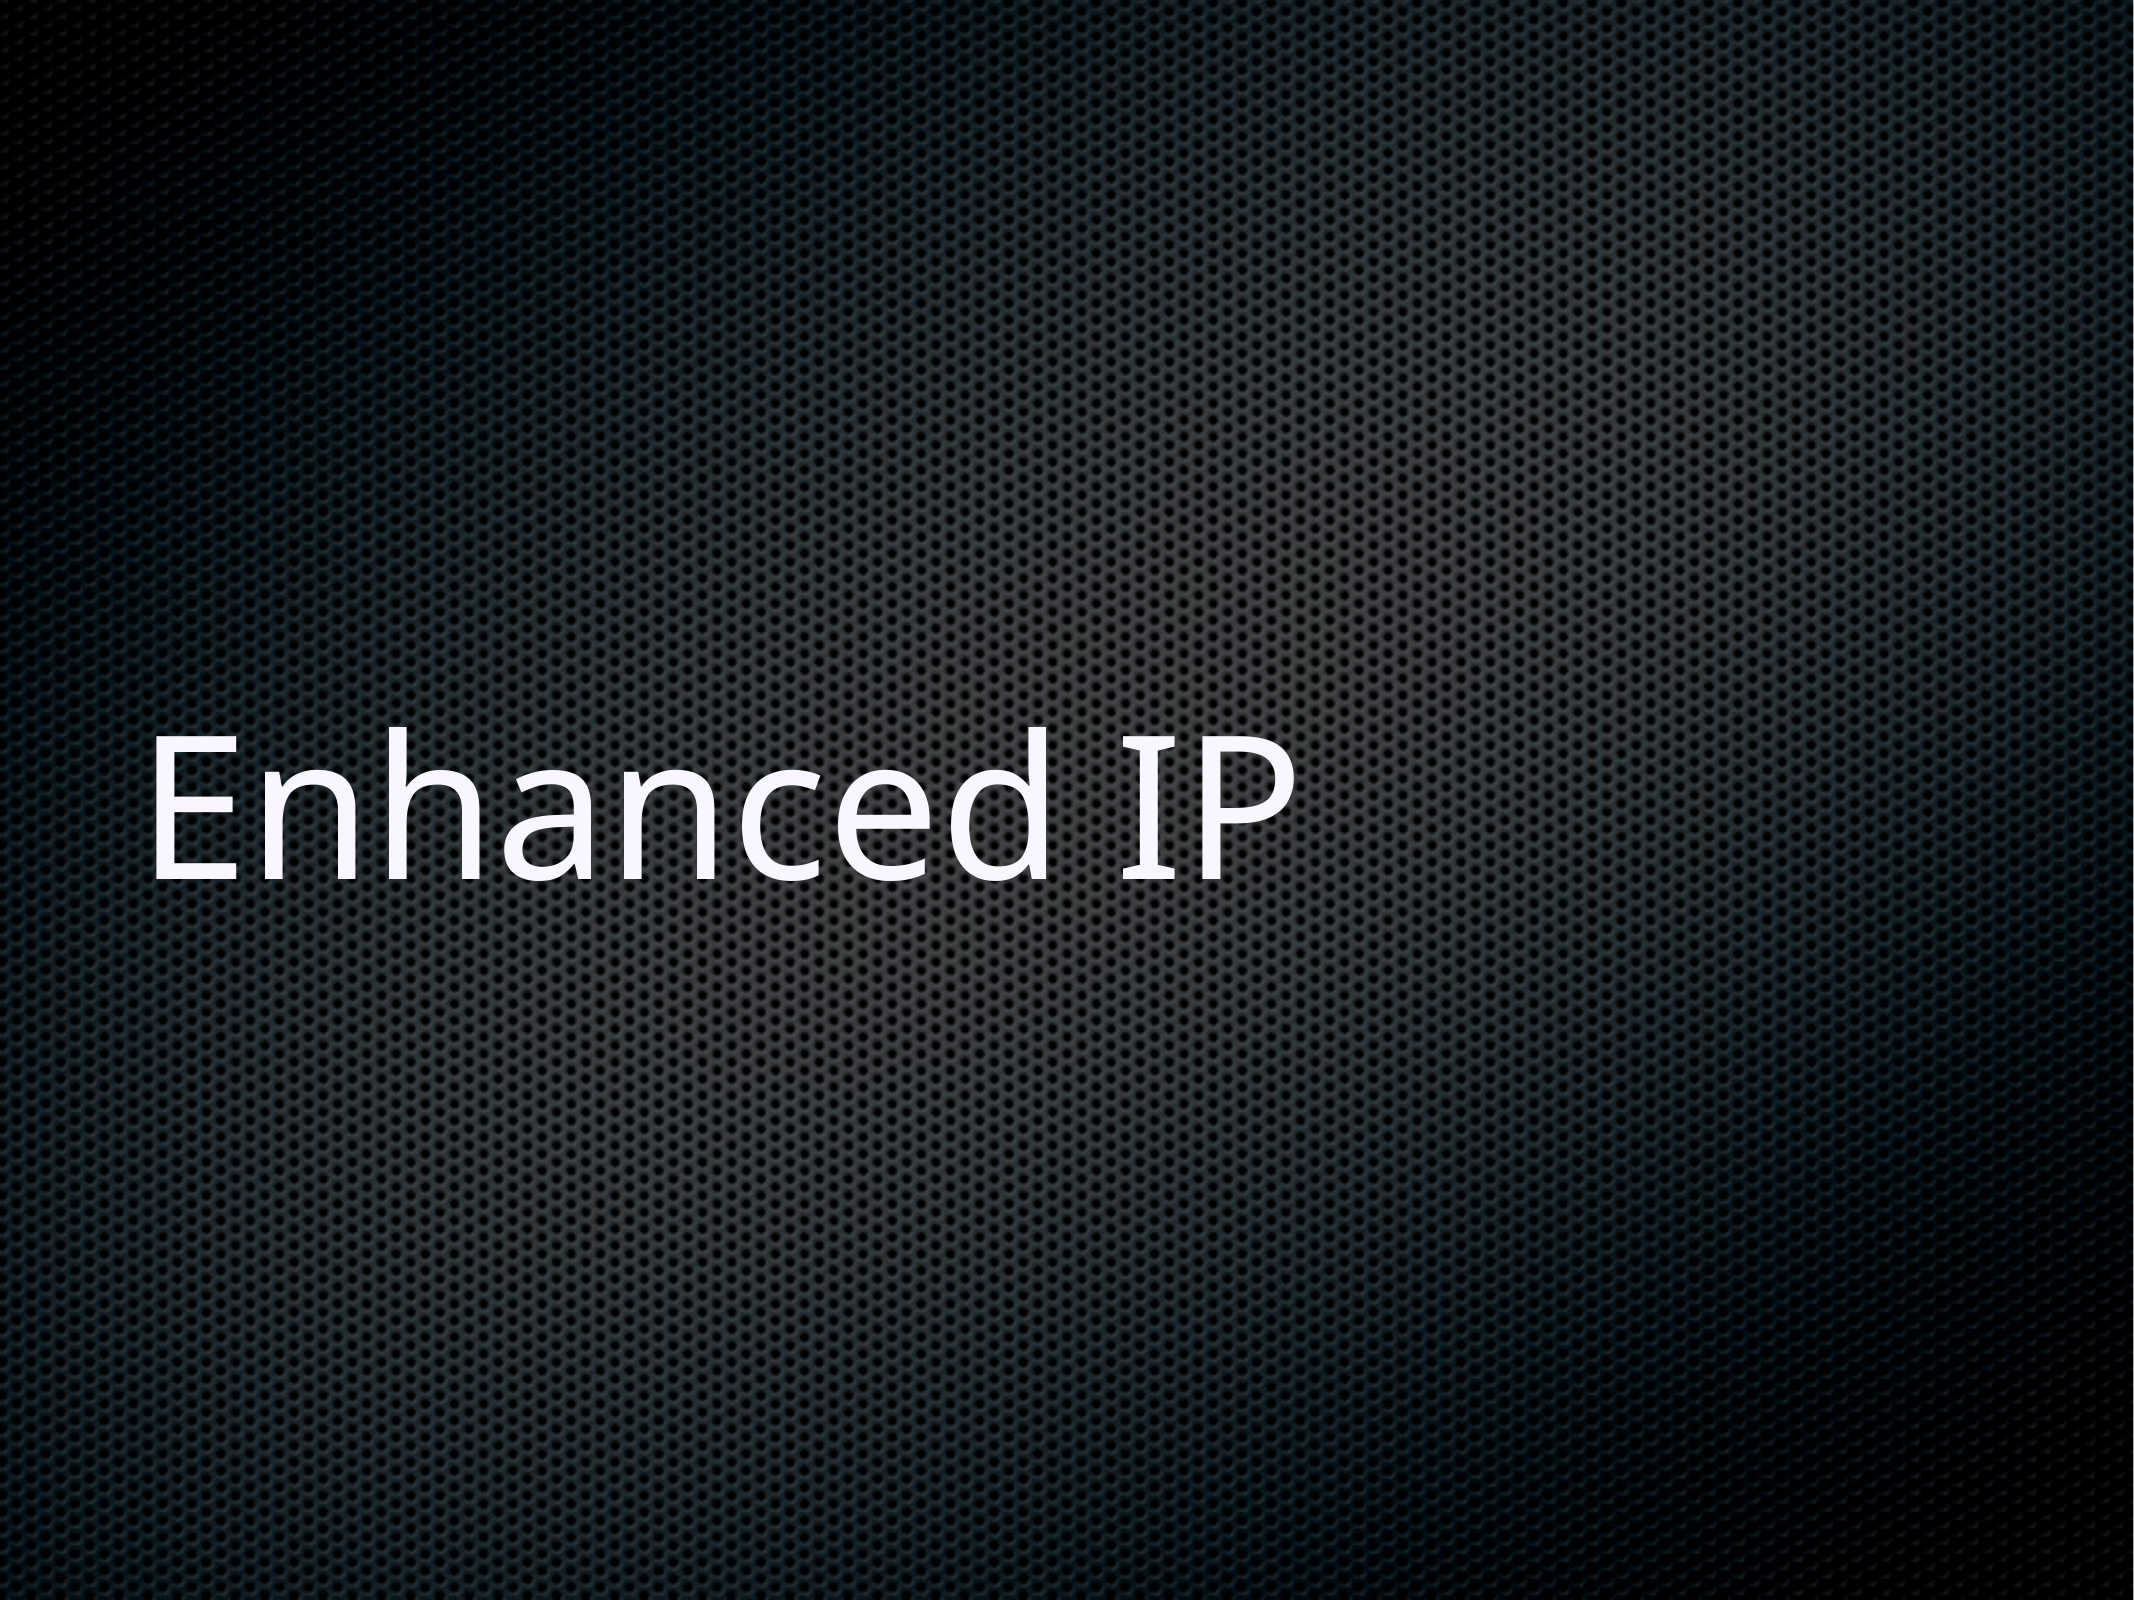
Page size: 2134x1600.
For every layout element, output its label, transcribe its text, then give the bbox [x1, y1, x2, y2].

title Enhanced IP [128, 599, 2005, 1001]
picture [0, 0, 2134, 1600]
